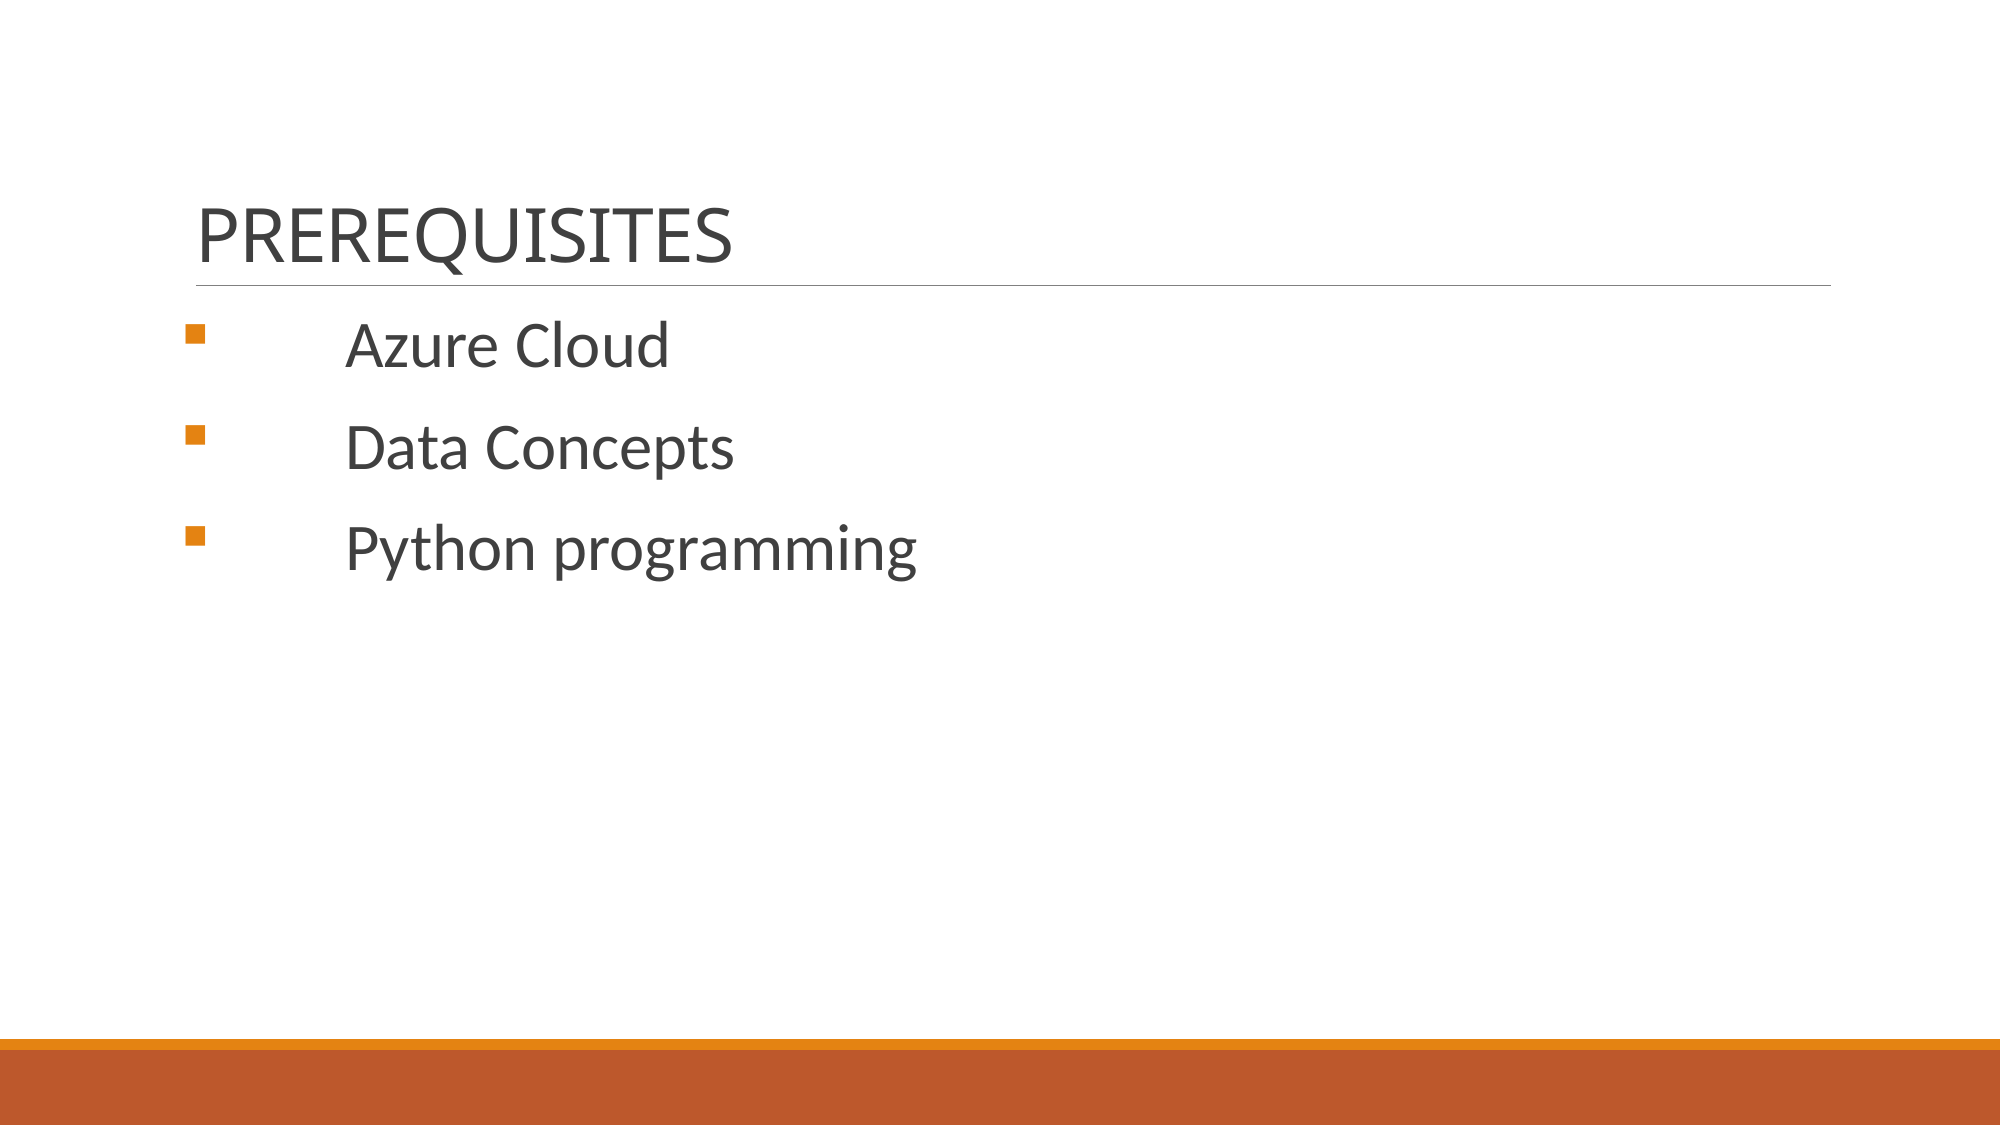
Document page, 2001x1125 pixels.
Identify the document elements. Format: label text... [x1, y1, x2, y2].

title PREREQUISITES [180, 47, 1830, 285]
list Azure Cloud Data Concepts Python programming [180, 302, 1830, 963]
